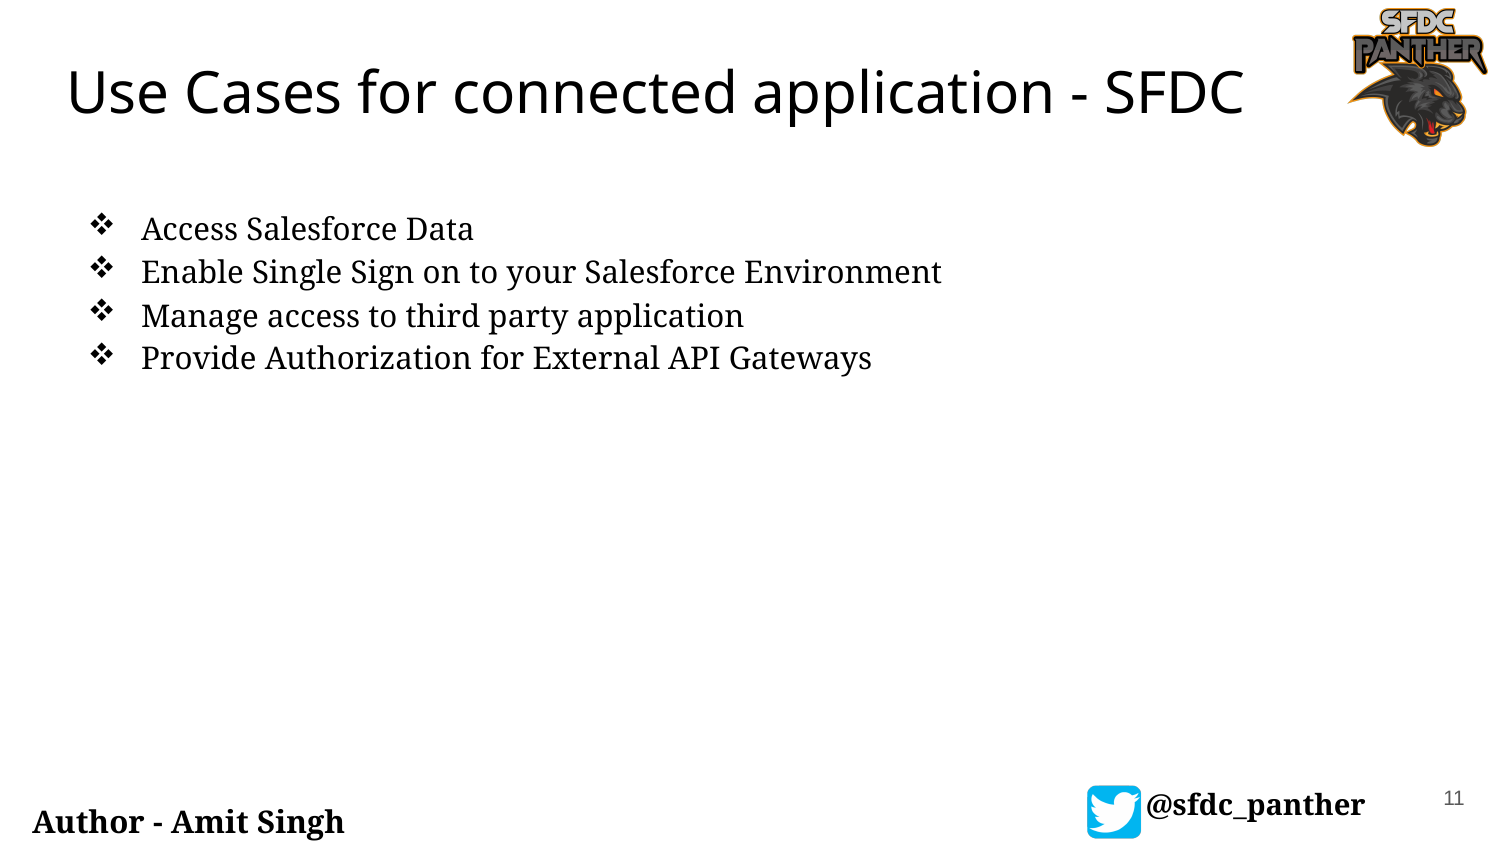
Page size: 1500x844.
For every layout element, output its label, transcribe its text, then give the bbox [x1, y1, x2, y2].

list Access Salesforce Data Enable Single Sign on to your Salesforce Environment Manage access to third party application Provide Authorization for External API Gateways [51, 189, 1449, 750]
picture [1347, 8, 1488, 147]
picture [1085, 784, 1144, 842]
title Use Cases for connected application - SFDC [51, 40, 1449, 135]
slide_number 11 [1389, 764, 1480, 830]
